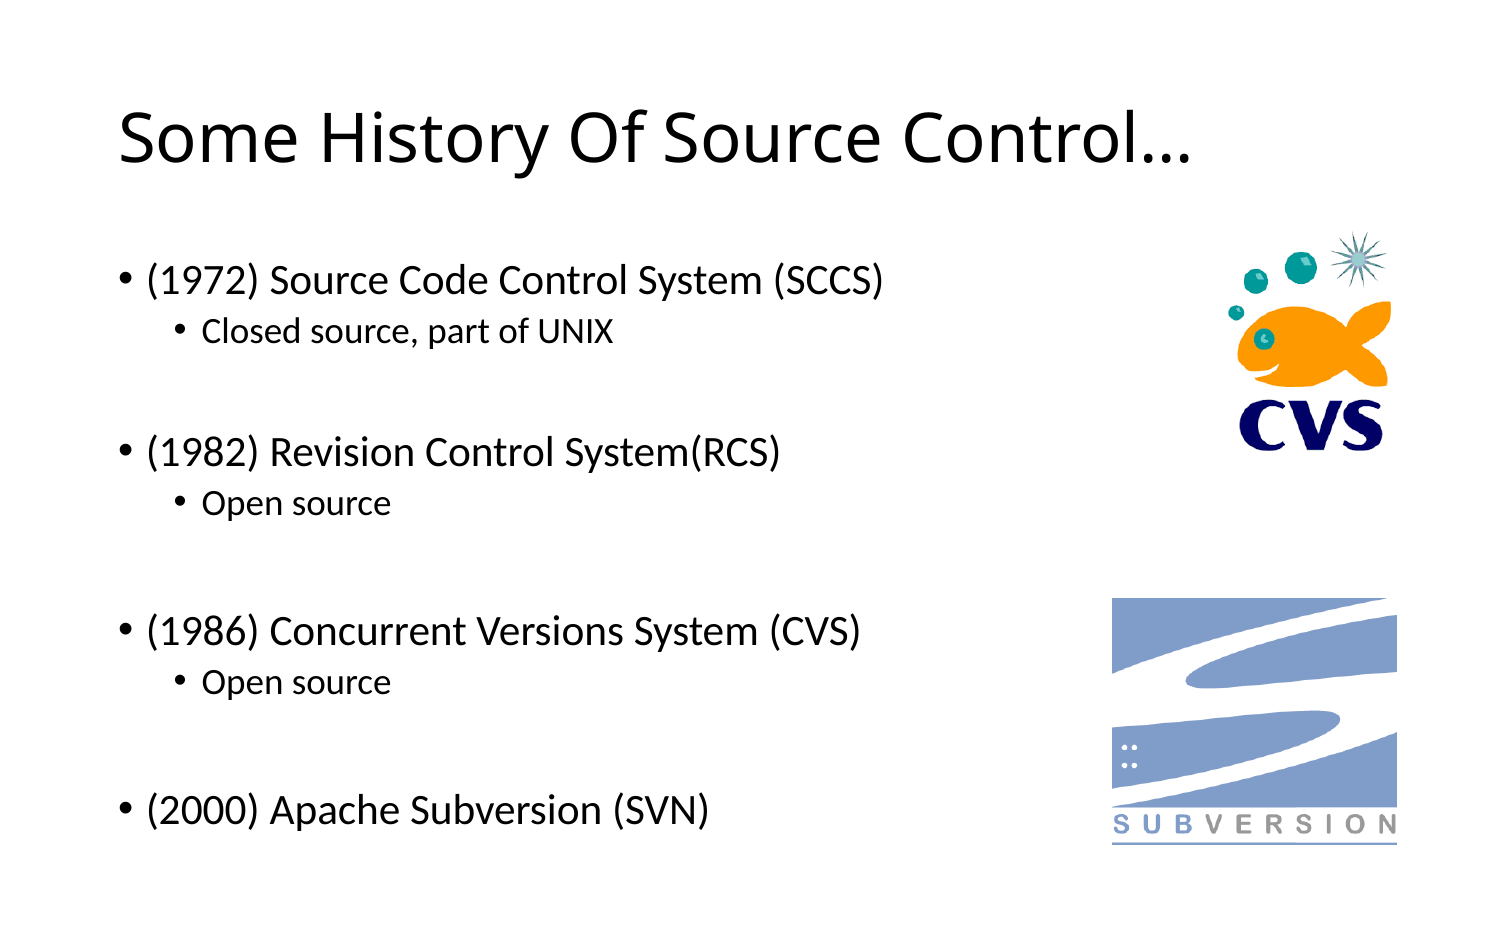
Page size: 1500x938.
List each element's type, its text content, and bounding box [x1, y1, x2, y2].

picture [1112, 598, 1397, 845]
title Some History Of Source Control… [103, 49, 1397, 232]
list (1972) Source Code Control System (SCCS) Closed source, part of UNIX (1982) Revision Control System(RCS) Open source (1986) Concurrent Versions System (CVS) Open source (2000) Apache Subversion (SVN) [103, 249, 1397, 845]
picture [1228, 231, 1391, 451]
